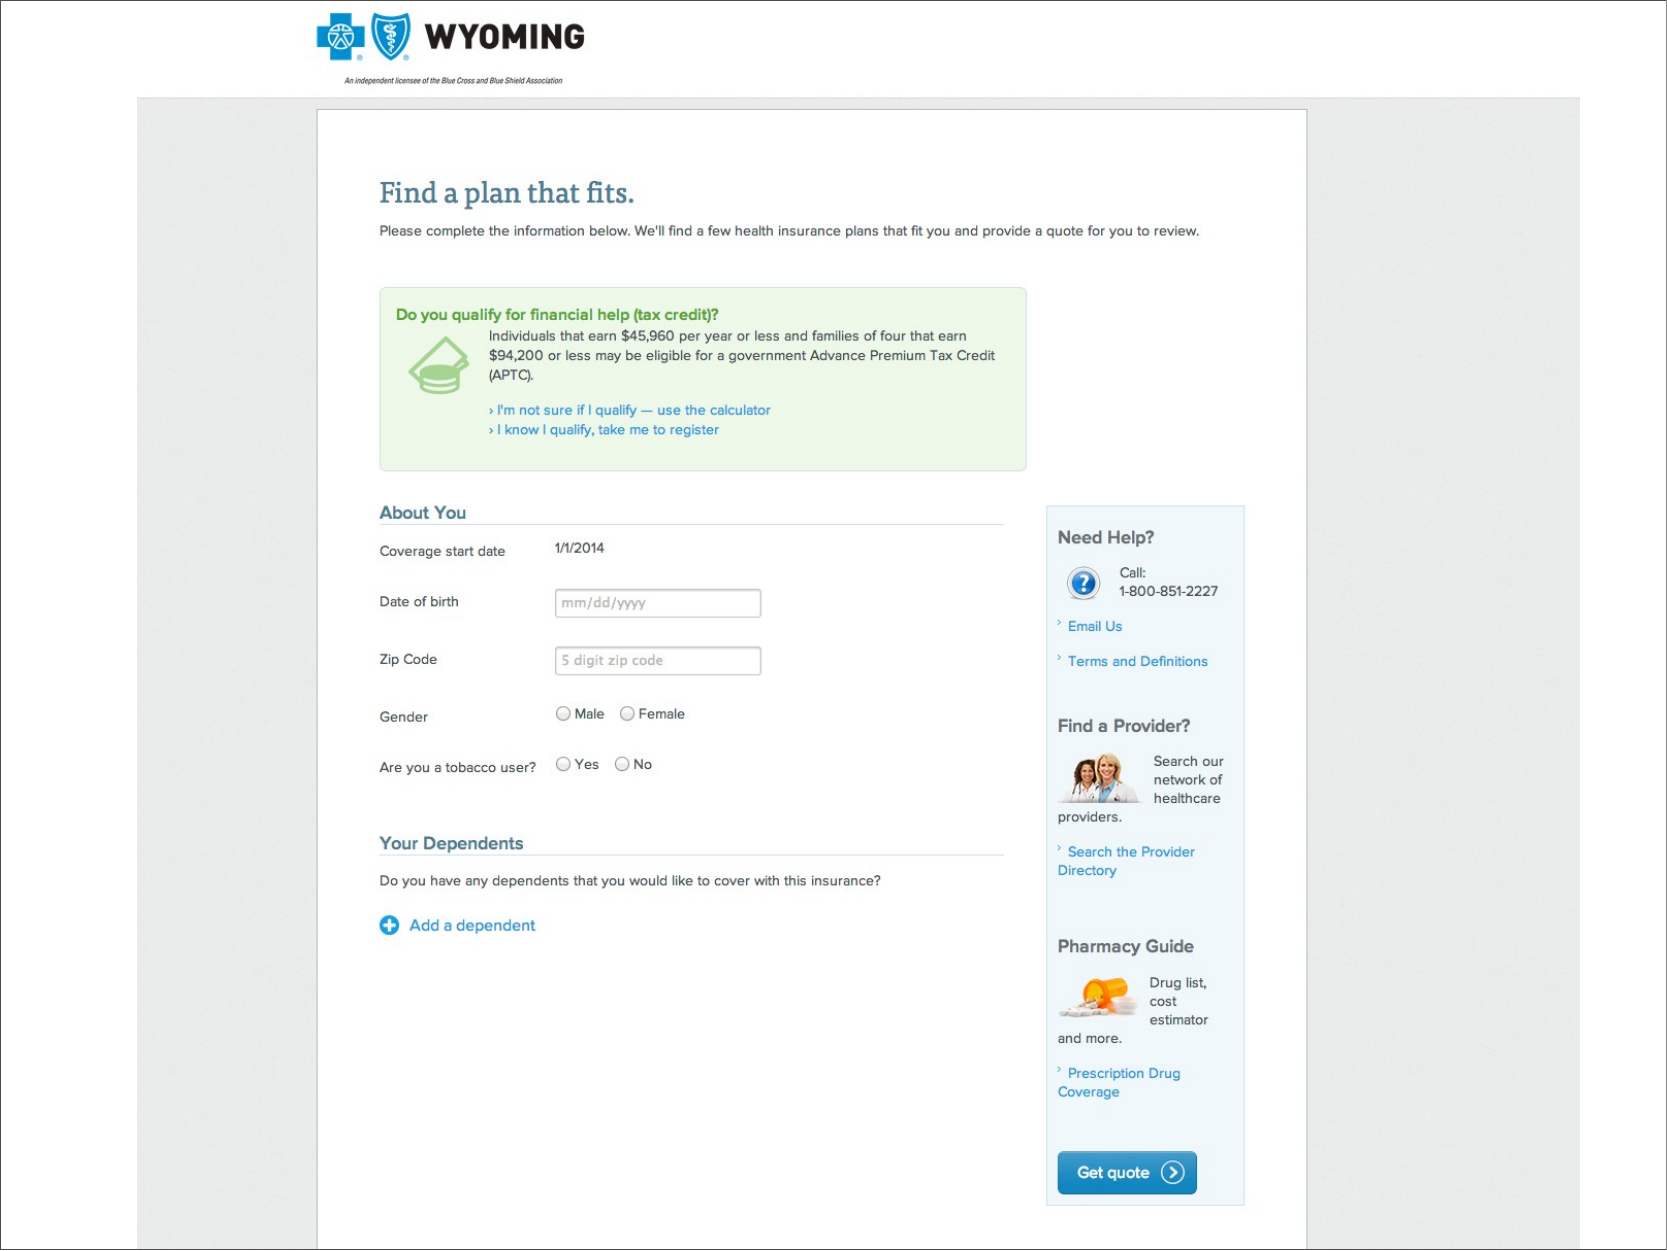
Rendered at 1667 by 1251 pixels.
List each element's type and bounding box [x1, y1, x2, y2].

text_box [0, 0, 1667, 1250]
